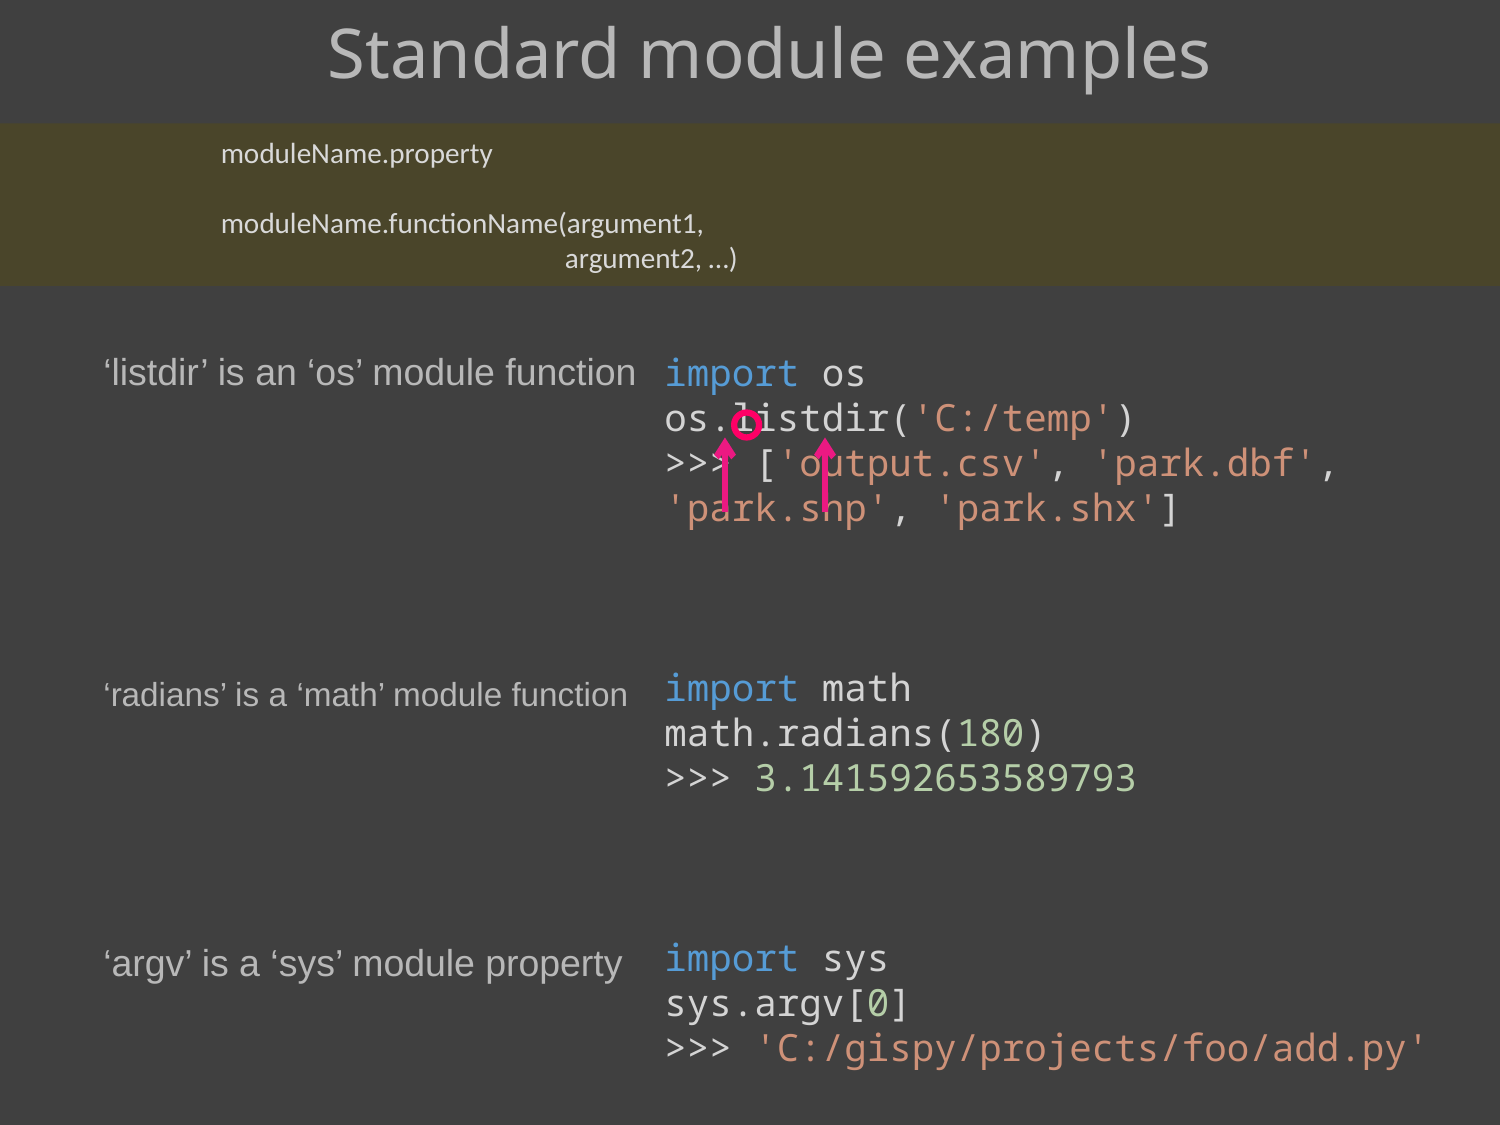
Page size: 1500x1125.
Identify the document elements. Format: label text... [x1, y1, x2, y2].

text_box moduleName.property moduleName.functionName(argument1, argument2, …) [0, 122, 1500, 287]
text_box [734, 412, 760, 438]
title Standard module examples [312, 0, 1500, 122]
text_box import os os.listdir('C:/temp') >>> ['output.csv', 'park.dbf', 'park.shp', 'park.shx'] import math math.radians(180) >>> 3.141592653589793 import sys sys.argv[0] >>> 'C:/gispy/projects/foo/add.py' [649, 341, 1445, 1125]
text_box ‘listdir’ is an ‘os’ module function ‘radians’ is a ‘math’ module function ‘argv’ is a ‘sys’ module property [13, 340, 652, 991]
